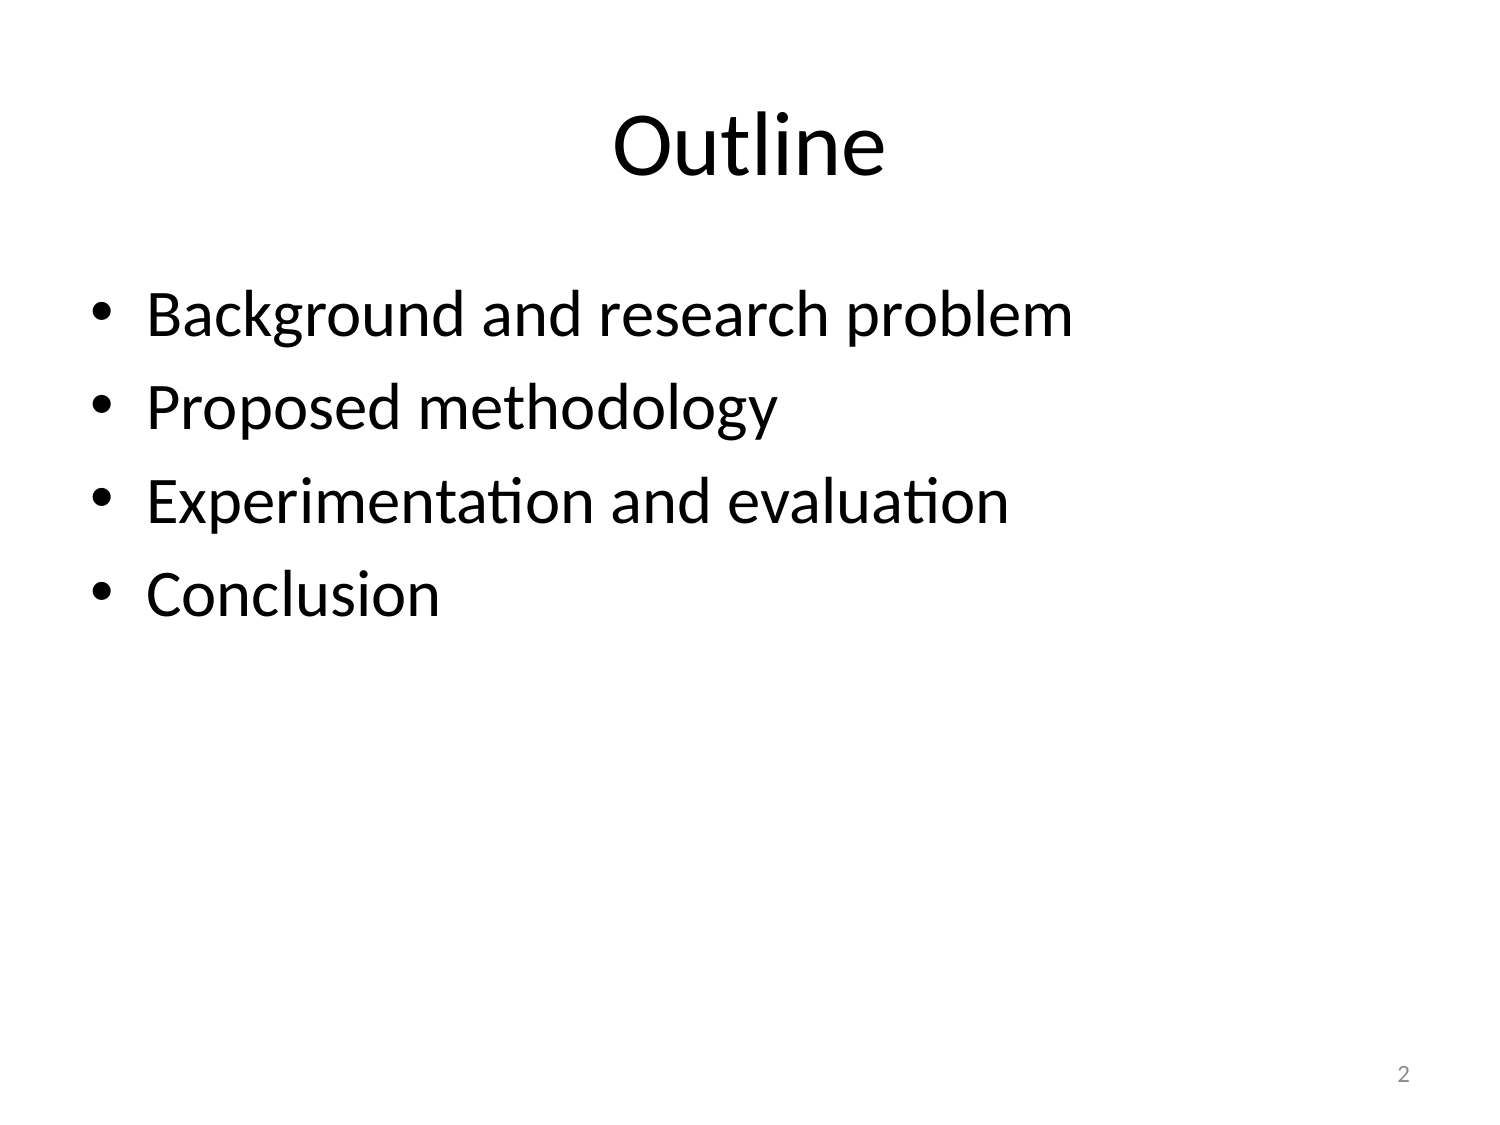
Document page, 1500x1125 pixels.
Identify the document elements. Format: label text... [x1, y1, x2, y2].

slide_number 2 [1074, 1042, 1425, 1103]
title Outline [75, 45, 1425, 233]
list Background and research problem Proposed methodology Experimentation and evaluation Conclusion [75, 262, 1425, 1005]
